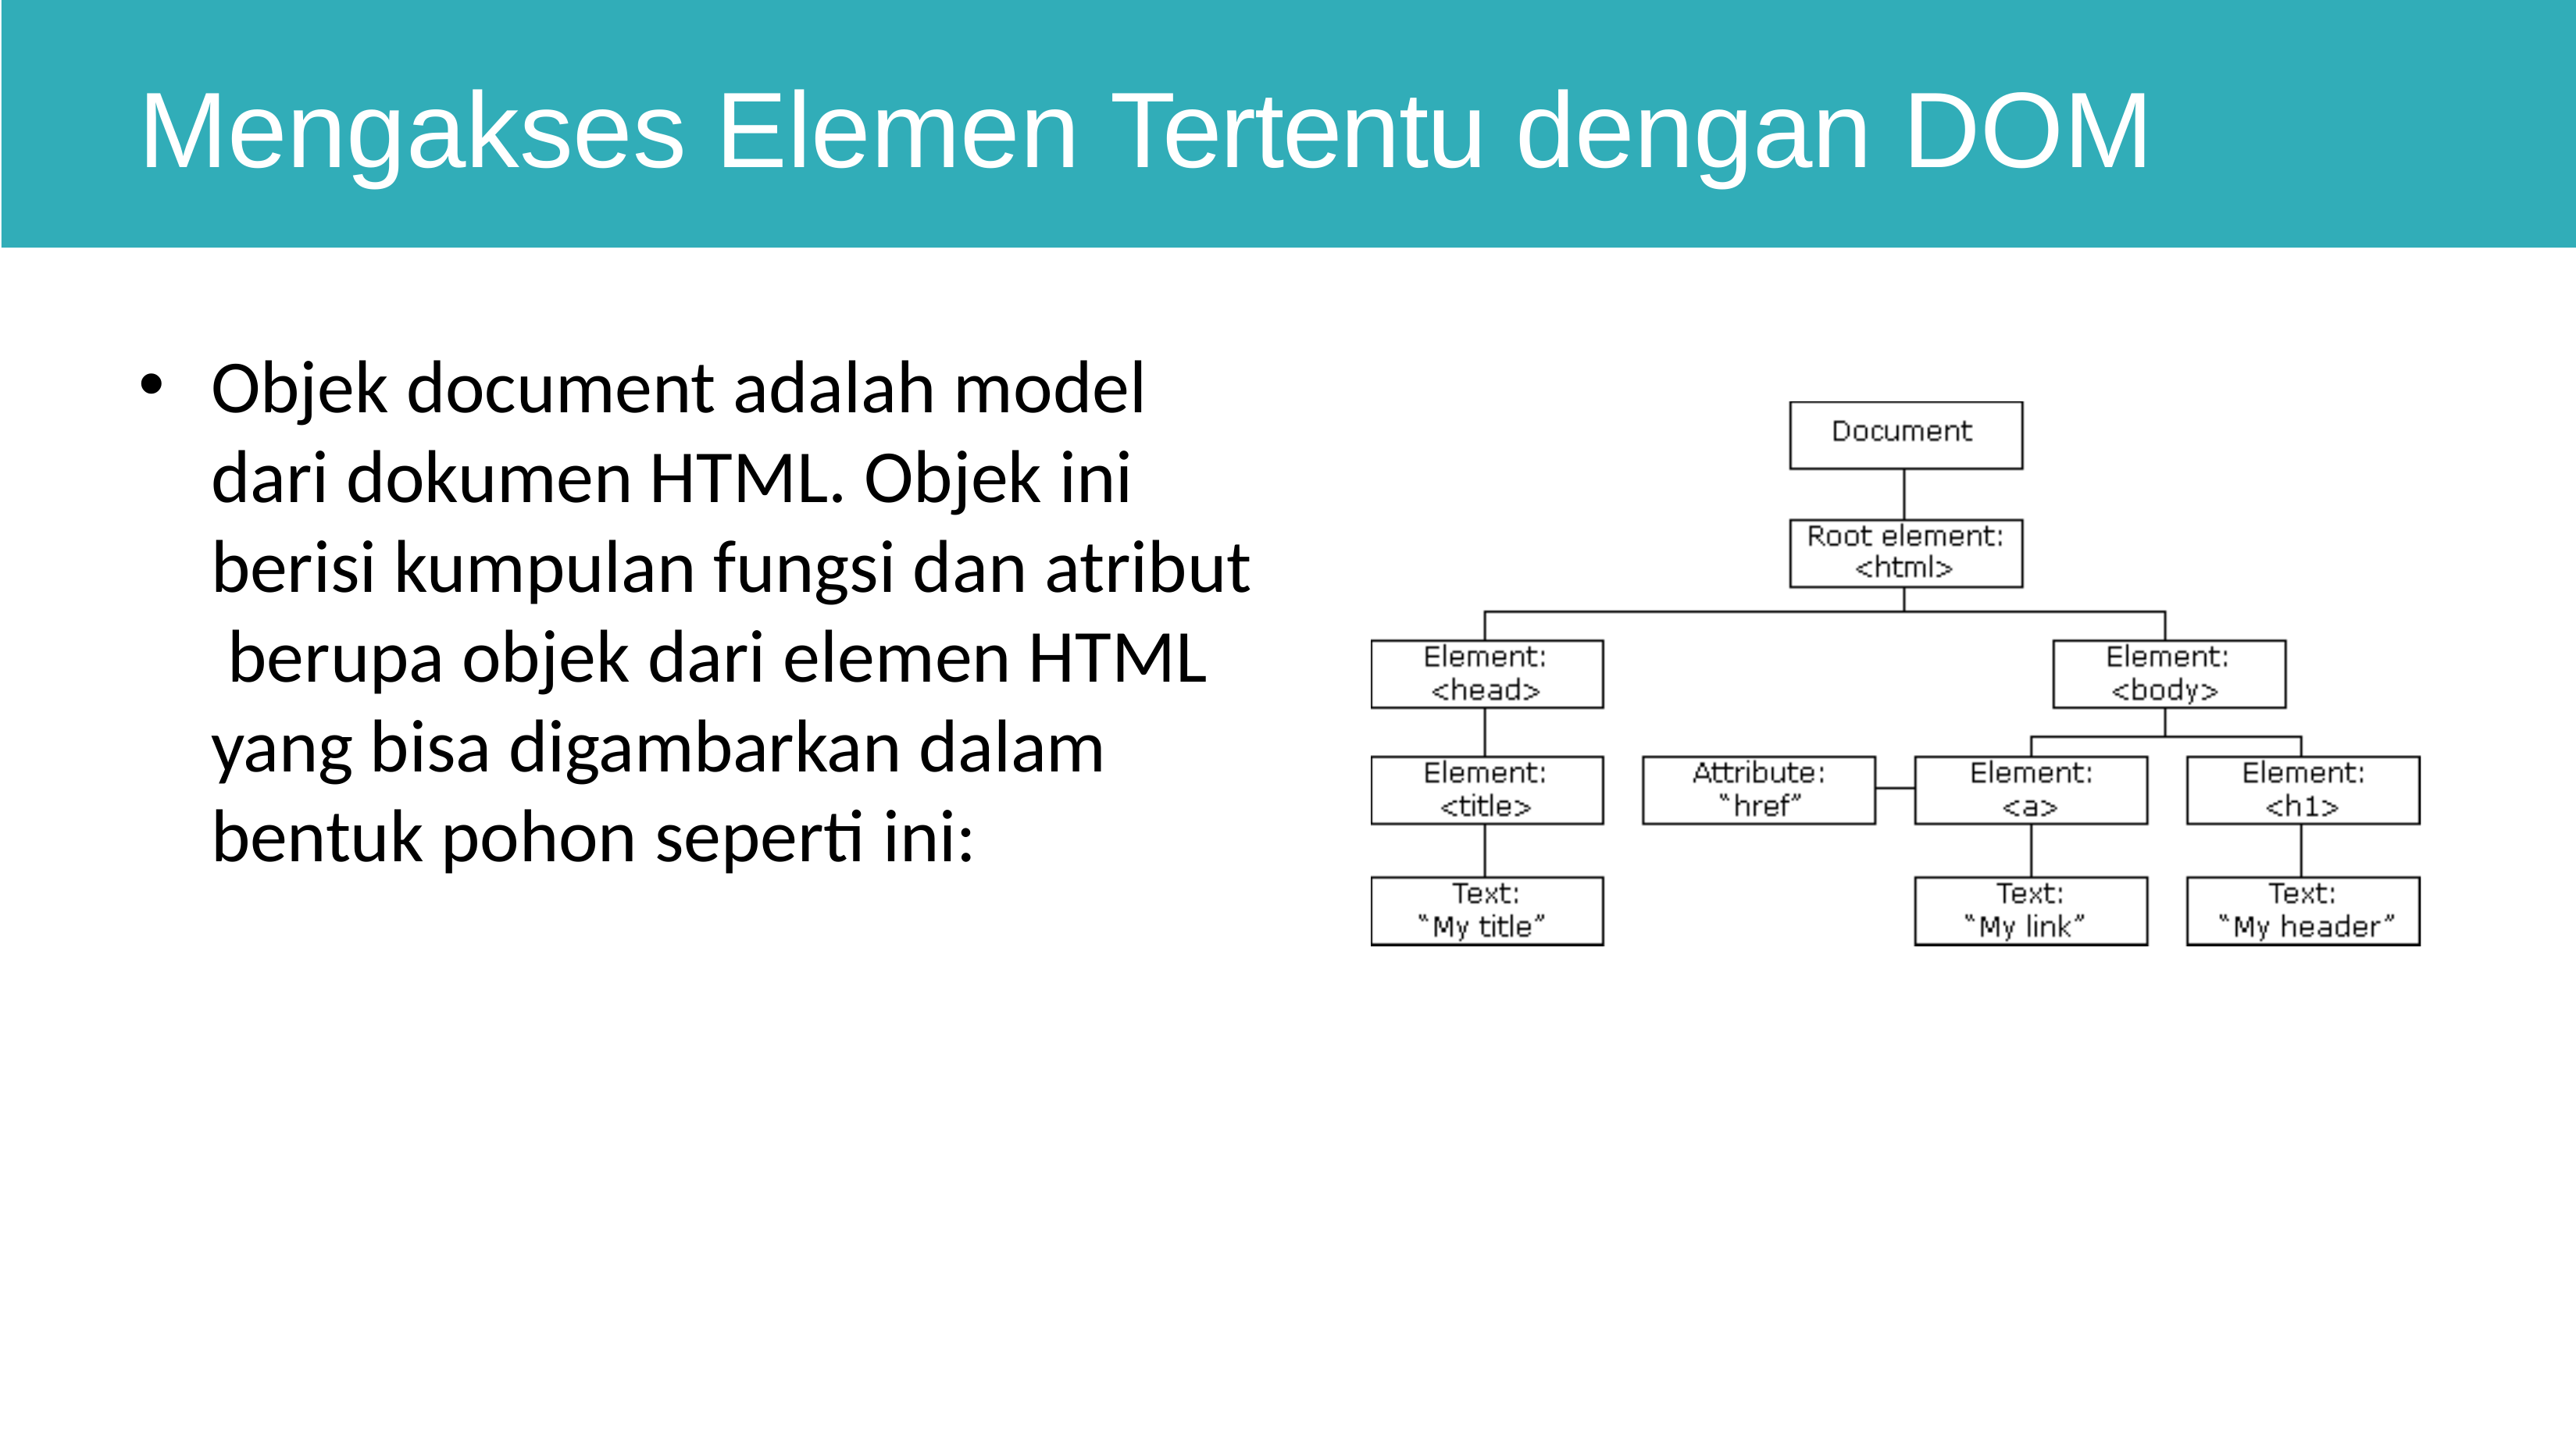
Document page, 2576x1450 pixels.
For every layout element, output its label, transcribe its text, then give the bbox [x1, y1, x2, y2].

title Mengakses Elemen Tertentu dengan DOM [136, 2, 2196, 247]
text_box [1371, 401, 2421, 946]
text_box Objek document adalah model dari dokumen HTML. Objek ini berisi kumpulan fungsi dan atribut berupa objek dari elemen HTML yang bisa digambarkan dalam bentuk pohon seperti ini: [137, 336, 1259, 877]
text_box [1, 0, 2576, 248]
